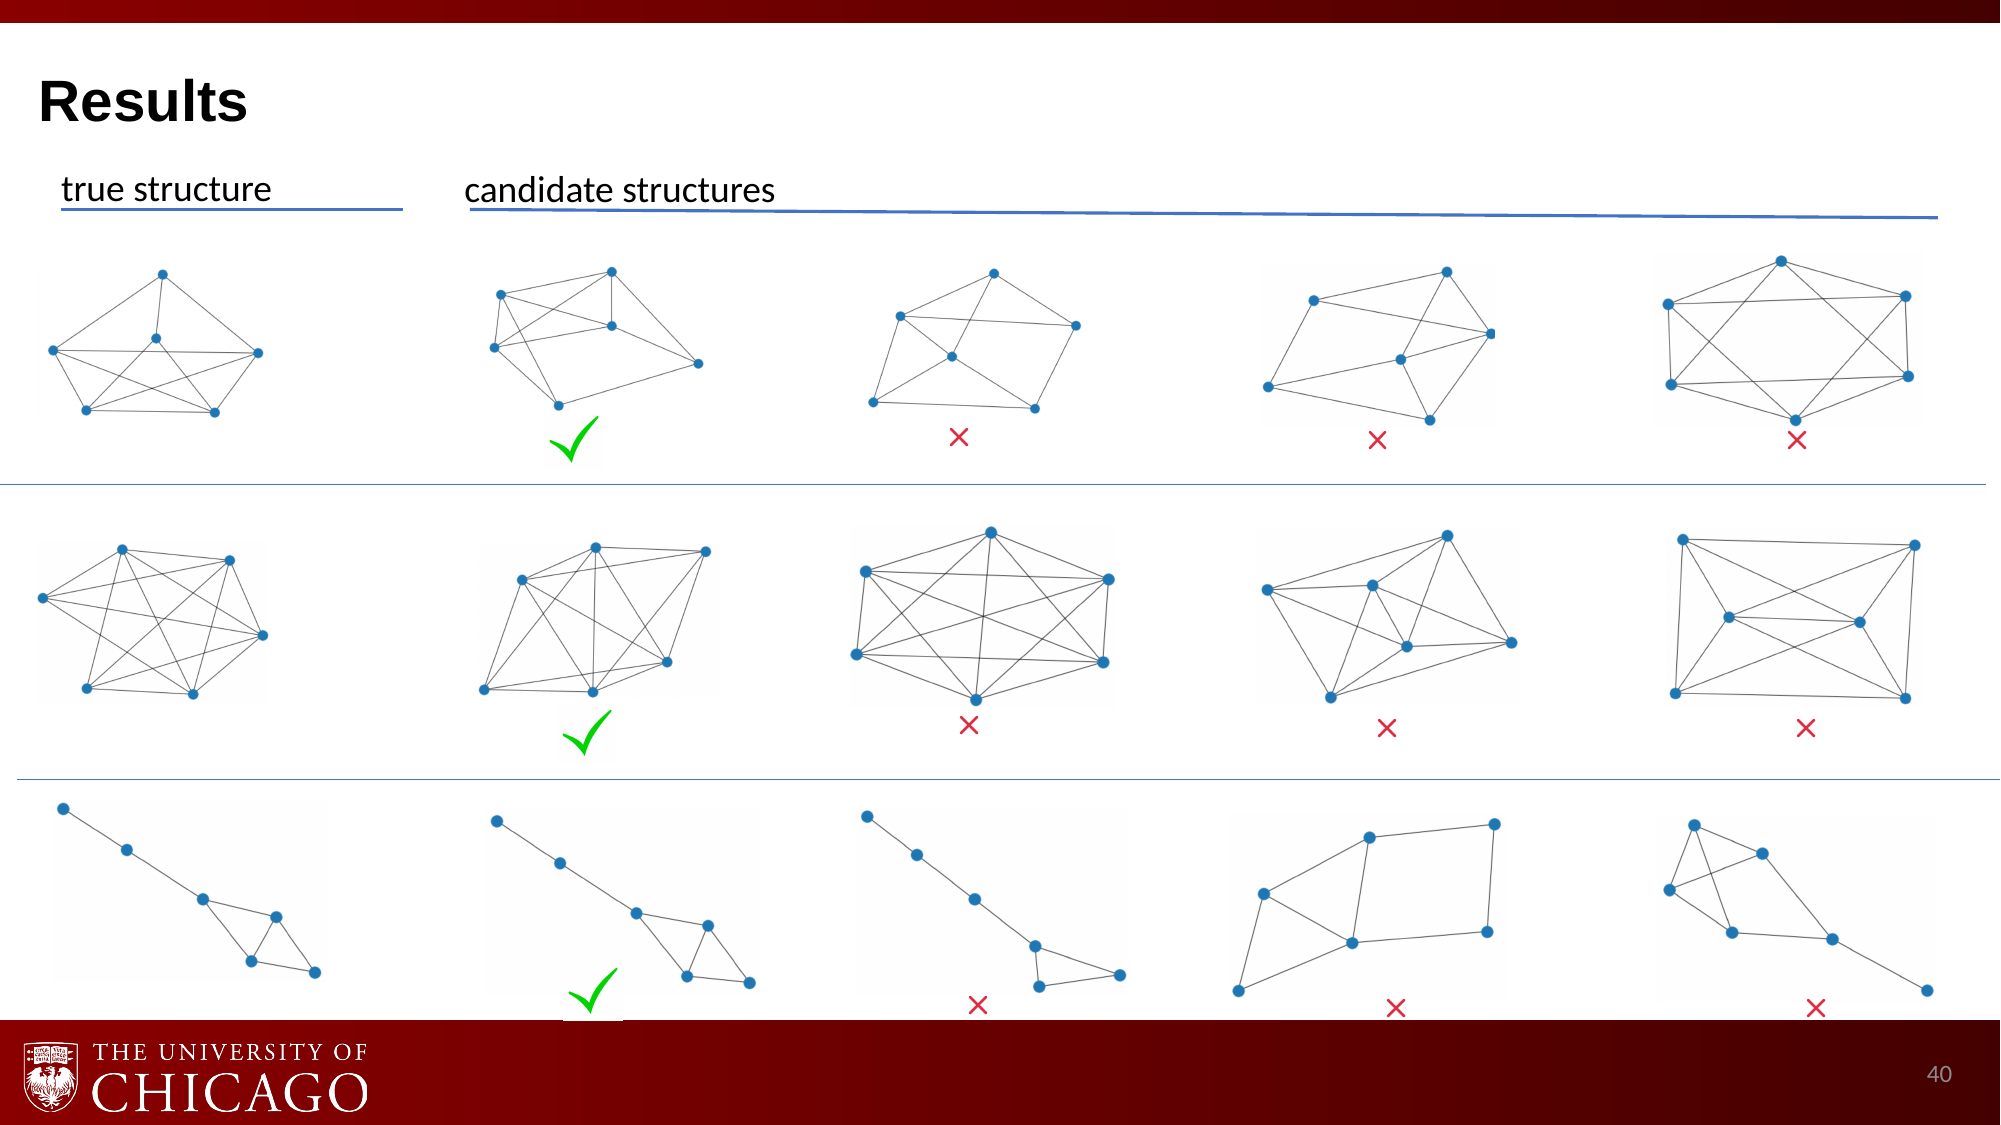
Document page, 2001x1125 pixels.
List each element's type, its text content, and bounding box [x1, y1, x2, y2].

text_box [0, 1020, 2000, 1125]
picture [474, 538, 720, 699]
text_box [469, 209, 1938, 218]
picture [1796, 718, 1816, 738]
picture [857, 265, 1086, 419]
slide_number 40 [1517, 1042, 1968, 1103]
picture [52, 799, 327, 982]
picture [850, 526, 1116, 709]
picture [36, 540, 270, 704]
picture [1255, 528, 1519, 705]
picture [557, 703, 617, 763]
picture [959, 715, 979, 735]
picture [1367, 430, 1387, 450]
picture [1654, 251, 1925, 428]
picture [1377, 718, 1397, 738]
picture [23, 1042, 367, 1112]
picture [1666, 529, 1925, 709]
picture [1787, 430, 1807, 450]
picture [485, 808, 760, 1021]
text_box true structure [46, 157, 320, 217]
picture [857, 808, 1129, 1015]
text_box [0, 0, 2000, 23]
text_box Results [23, 55, 1704, 141]
picture [483, 263, 711, 470]
picture [1229, 814, 1508, 1018]
picture [1260, 264, 1495, 428]
picture [949, 427, 969, 447]
picture [36, 268, 270, 422]
picture [1657, 815, 1937, 1018]
text_box candidate structures [449, 158, 858, 218]
